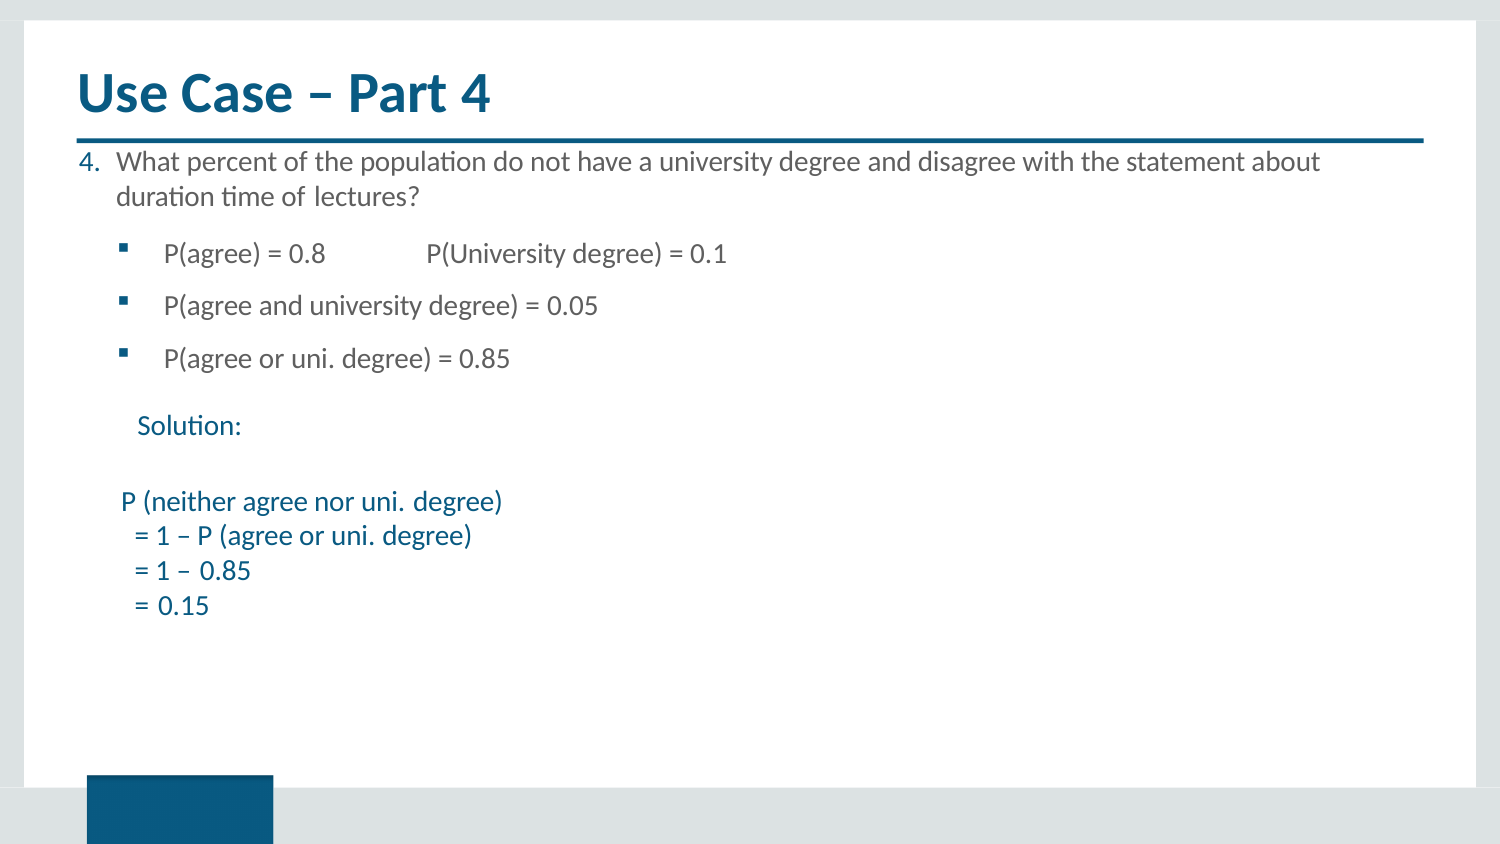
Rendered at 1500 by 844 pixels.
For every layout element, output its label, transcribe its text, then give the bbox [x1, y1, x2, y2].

title Use Case – Part 4 [76, 52, 494, 138]
text_box [76, 138, 1424, 144]
text_box What percent of the population do not have a university degree and disagree with the statement about duration time of lectures? P(agree) = 0.8 P(University degree) = 0.1 P(agree and university degree) = 0.05 P(agree or uni. degree) = 0.85 Solution: P (neither agree nor uni. degree) = 1 – P (agree or uni. degree) = 1 – 0.85 = 0.15 [77, 144, 1424, 622]
